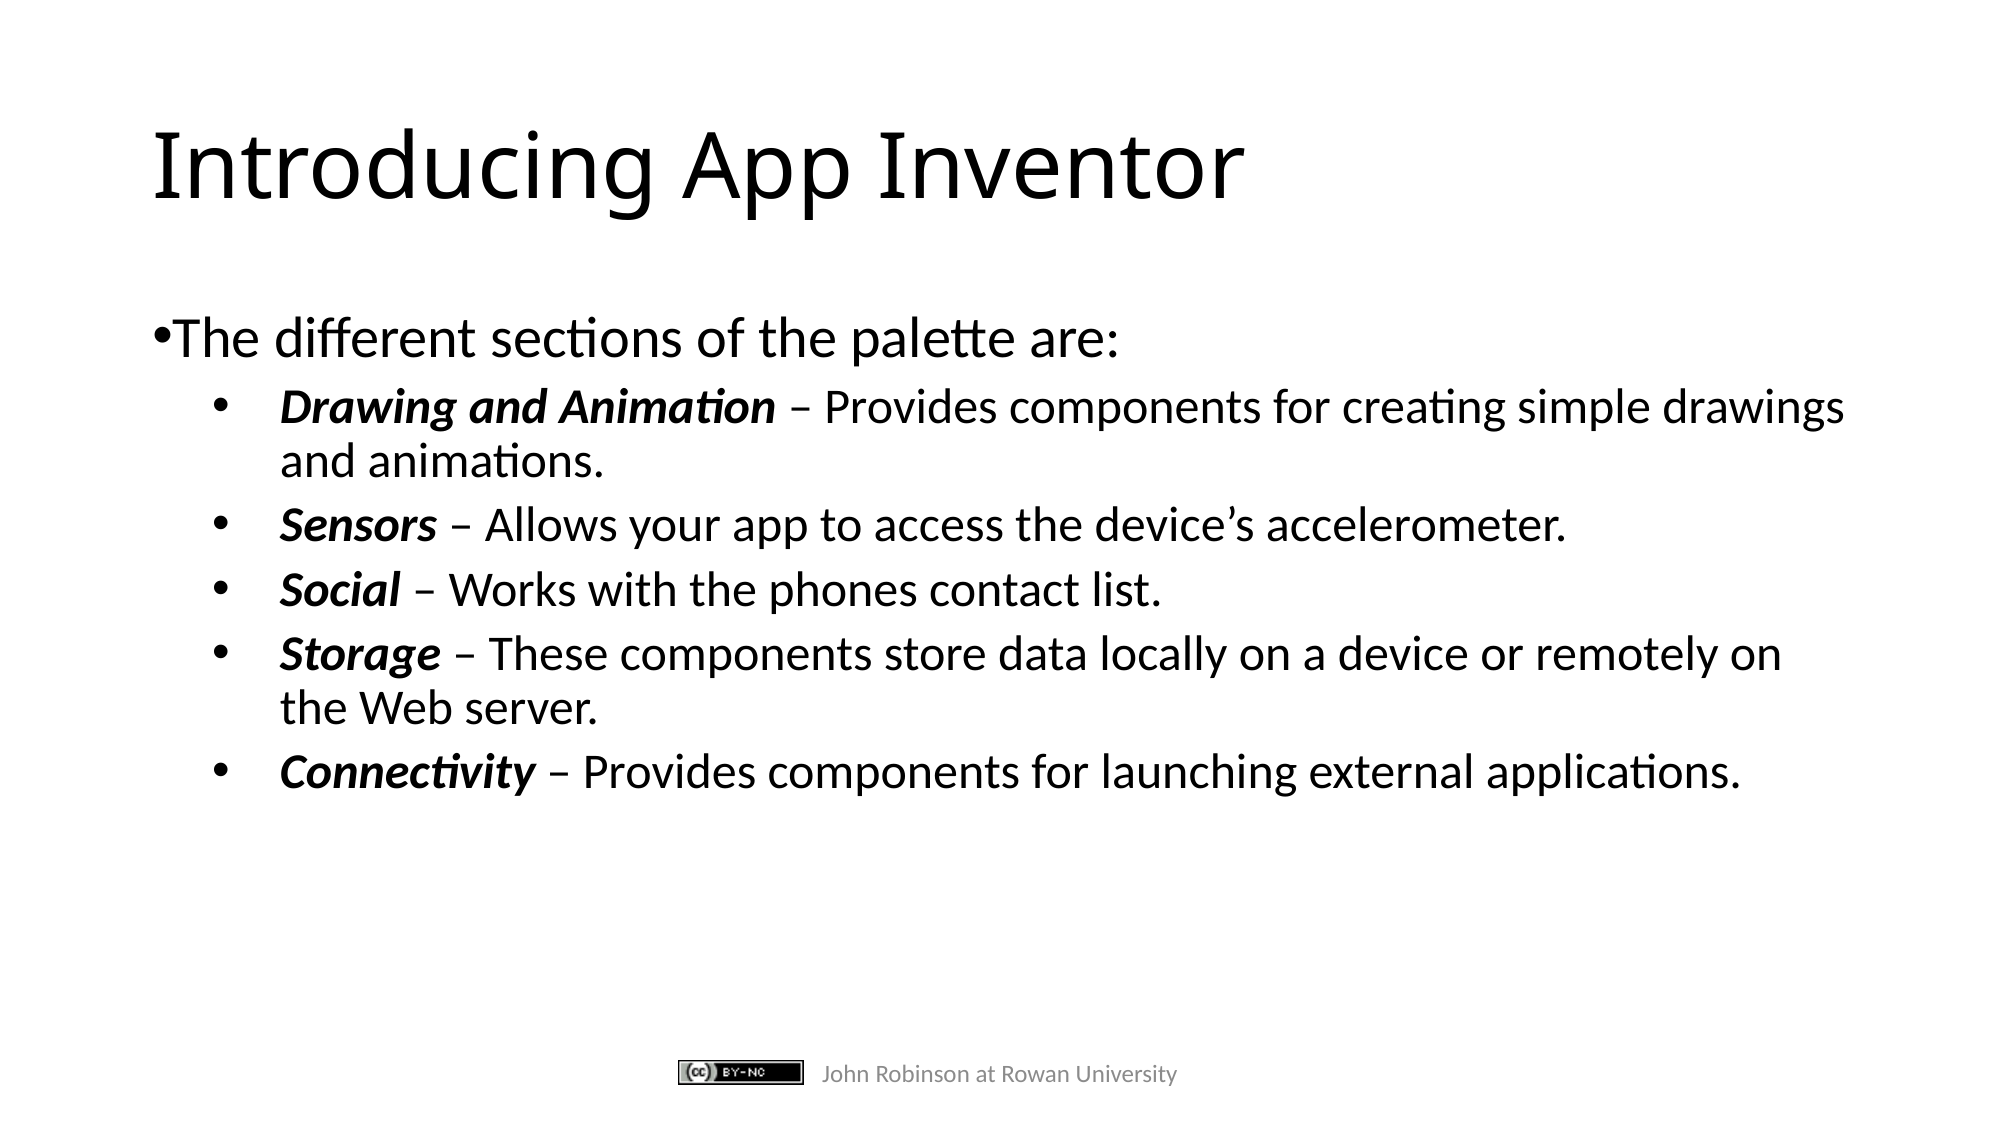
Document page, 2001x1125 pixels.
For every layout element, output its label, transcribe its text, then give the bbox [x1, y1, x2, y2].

footer John Robinson at Rowan University [662, 1042, 1338, 1103]
list The different sections of the palette are: Drawing and Animation – Provides components for creating simple drawings and animations. Sensors – Allows your app to access the device’s accelerometer. Social – Works with the phones contact list. Storage – These components store data locally on a device or remotely on the Web server. Connectivity – Provides components for launching external applications. [137, 299, 1863, 1014]
title Introducing App Inventor [137, 59, 1863, 278]
picture [678, 1060, 804, 1085]
